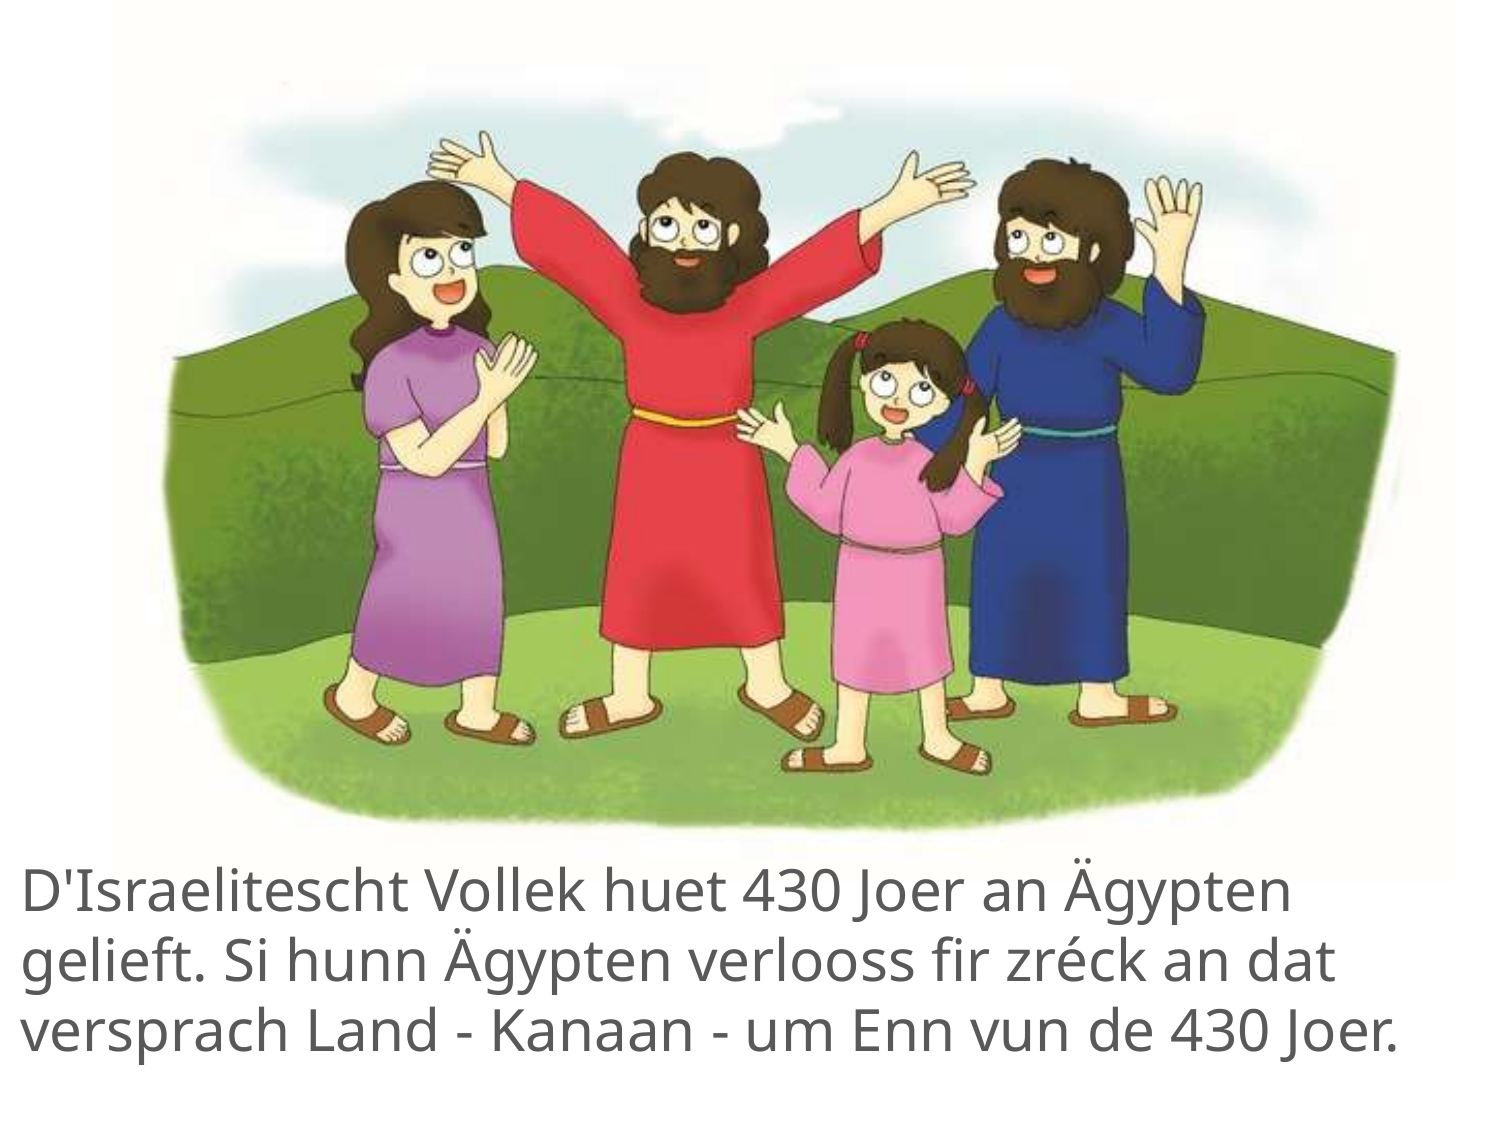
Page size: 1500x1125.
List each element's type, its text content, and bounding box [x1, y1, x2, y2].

text_box D'Israelitescht Vollek huet 430 Joer an Ägypten gelieft. Si hunn Ägypten verlooss fir zréck an dat versprach Land - Kanaan - um Enn vun de 430 Joer. [5, 846, 1476, 1071]
picture [111, 0, 1455, 882]
